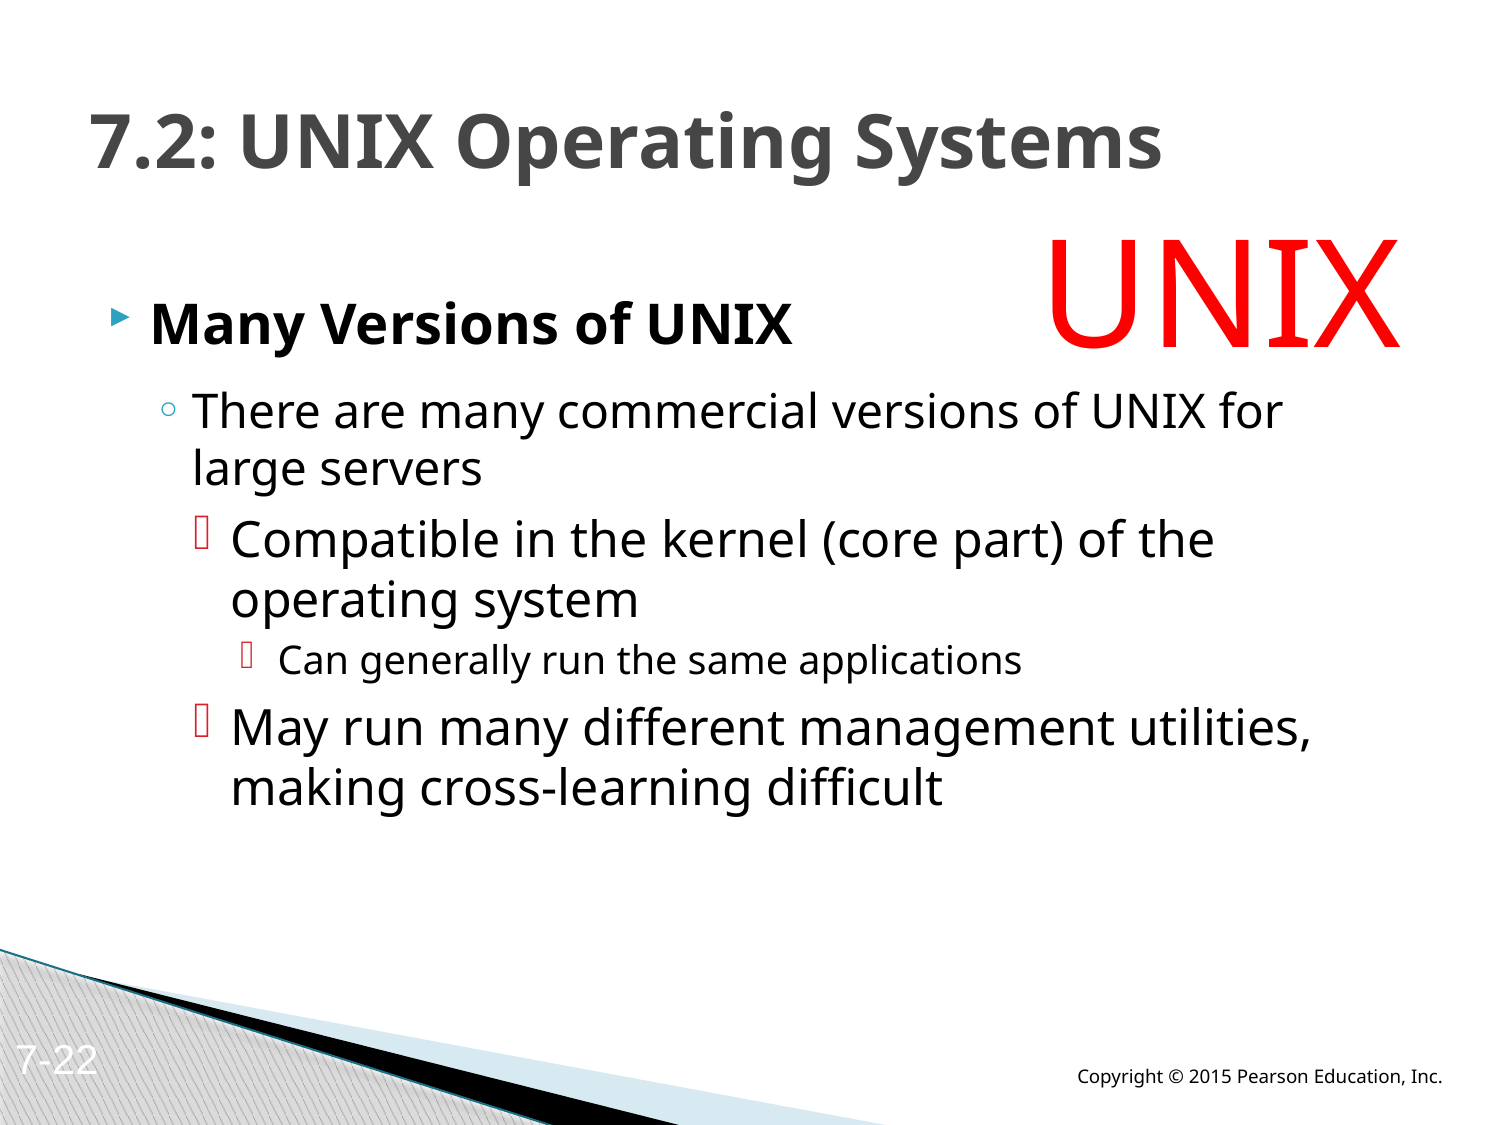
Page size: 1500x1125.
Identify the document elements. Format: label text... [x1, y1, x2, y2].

list Many Versions of UNIX There are many commercial versions of UNIX for large servers Compatible in the kernel (core part) of the operating system Can generally run the same applications May run many different management utilities, making cross-learning difficult [75, 280, 1425, 875]
slide_number 7-22 [0, 1025, 125, 1085]
title 7.2: UNIX Operating Systems [75, 45, 1425, 233]
text_box UNIX [1024, 190, 1417, 386]
